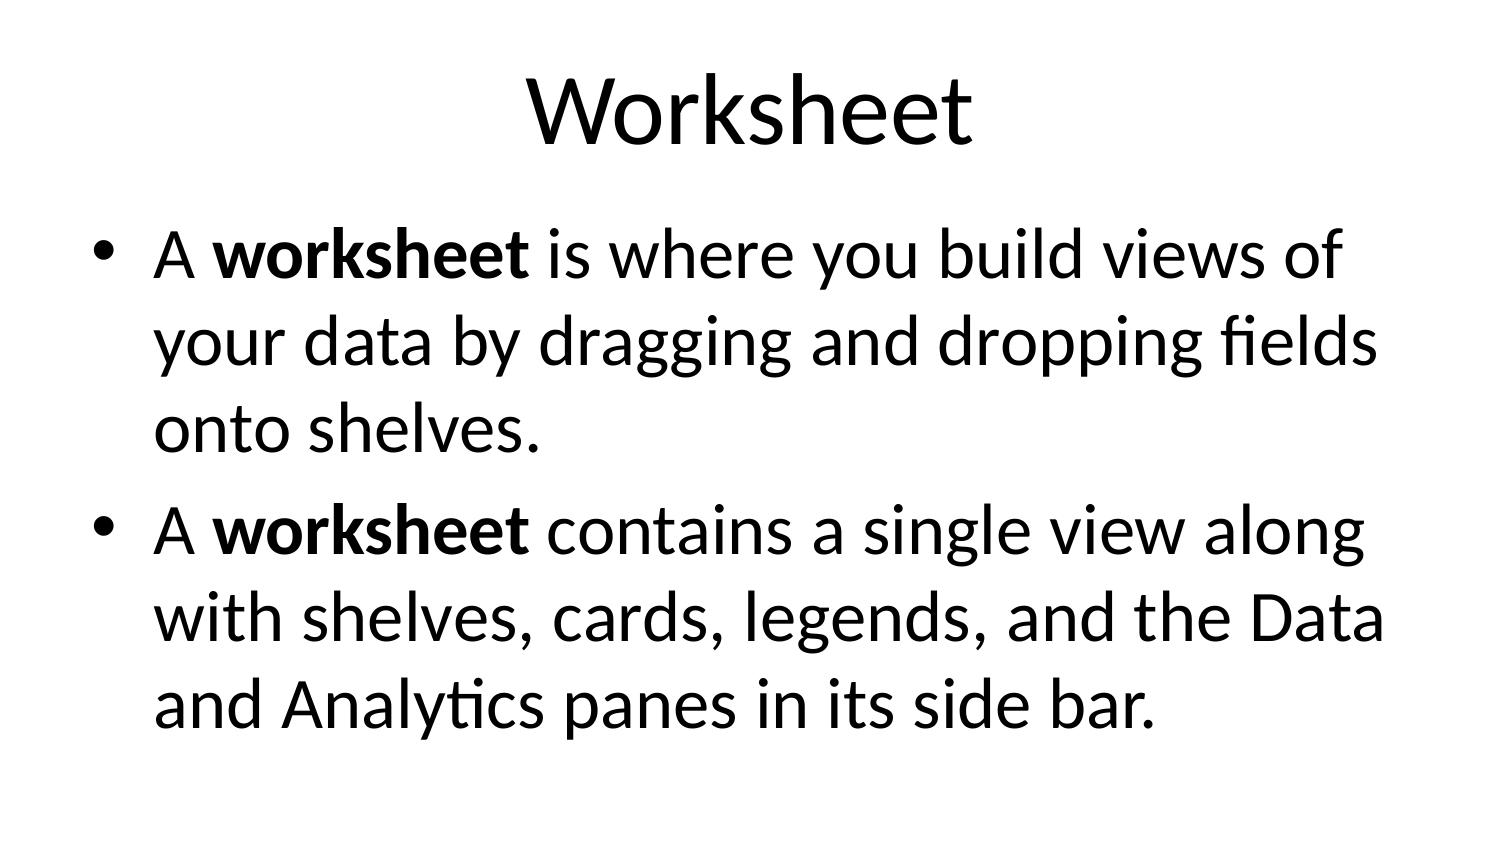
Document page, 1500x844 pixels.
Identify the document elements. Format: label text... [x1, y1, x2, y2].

list A worksheet is where you build views of your data by dragging and dropping fields onto shelves. A worksheet contains a single view along with shelves, cards, legends, and the Data and Analytics panes in its side bar. [75, 196, 1425, 754]
title Worksheet [75, 33, 1425, 175]
